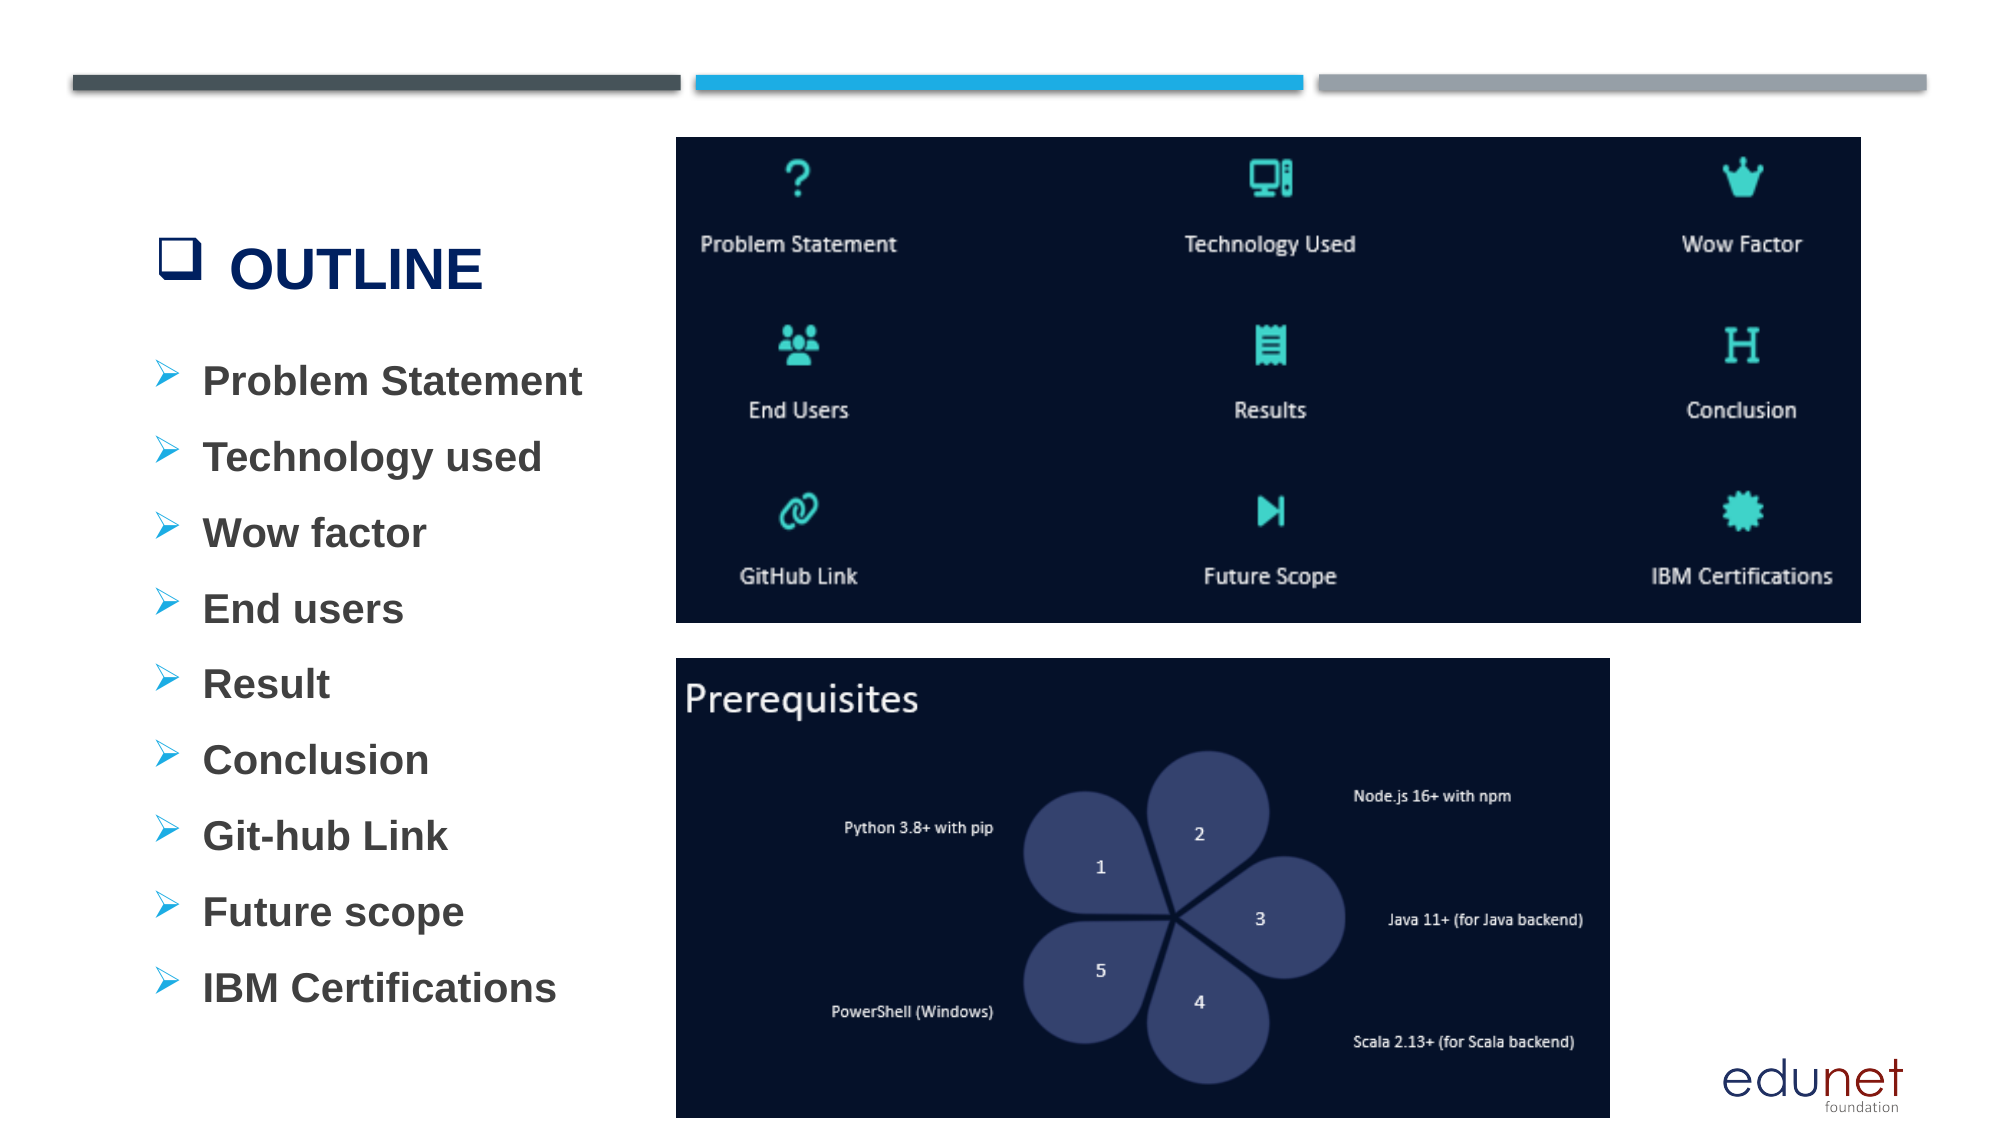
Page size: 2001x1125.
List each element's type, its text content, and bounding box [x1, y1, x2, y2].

picture [675, 136, 1862, 623]
list Problem Statement Technology used Wow factor End users Result Conclusion Git-hub Link Future scope IBM Certifications [137, 265, 1945, 1125]
title OUTLINE [139, 91, 1865, 265]
picture [675, 657, 1611, 1119]
